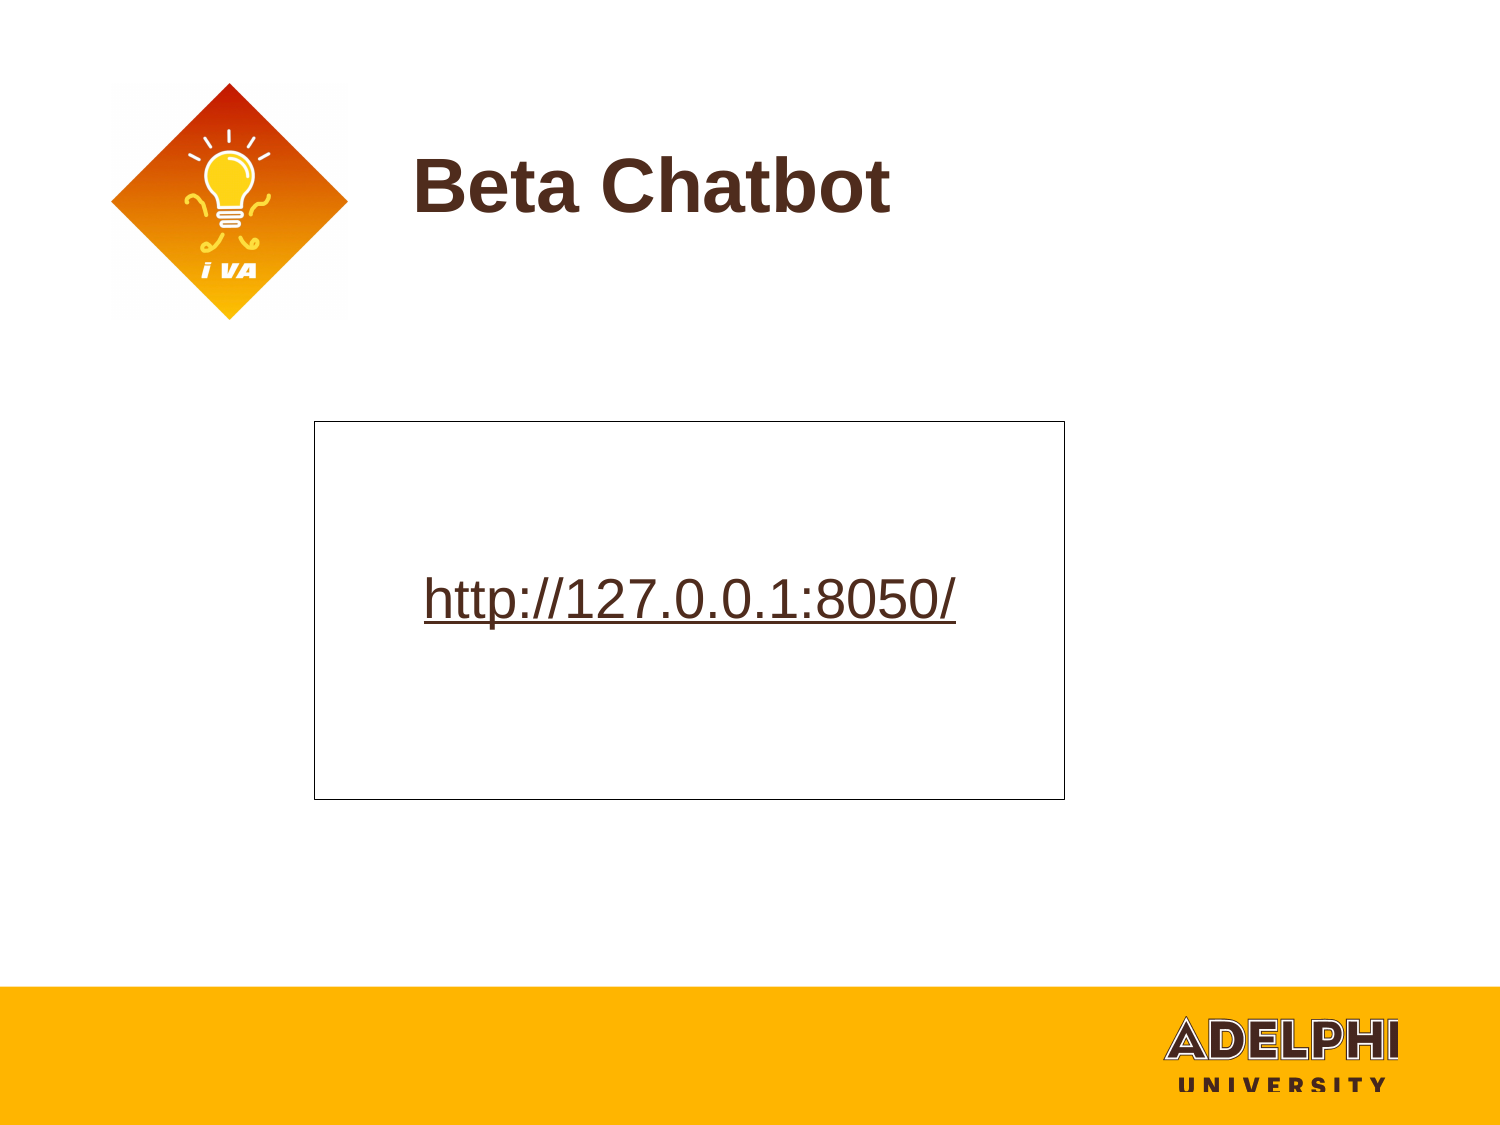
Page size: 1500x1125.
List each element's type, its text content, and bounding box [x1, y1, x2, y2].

text_box http://127.0.0.1:8050/ [314, 421, 1065, 800]
picture [1163, 1016, 1398, 1092]
text_box Beta Chatbot [397, 120, 1084, 296]
picture [110, 82, 349, 321]
